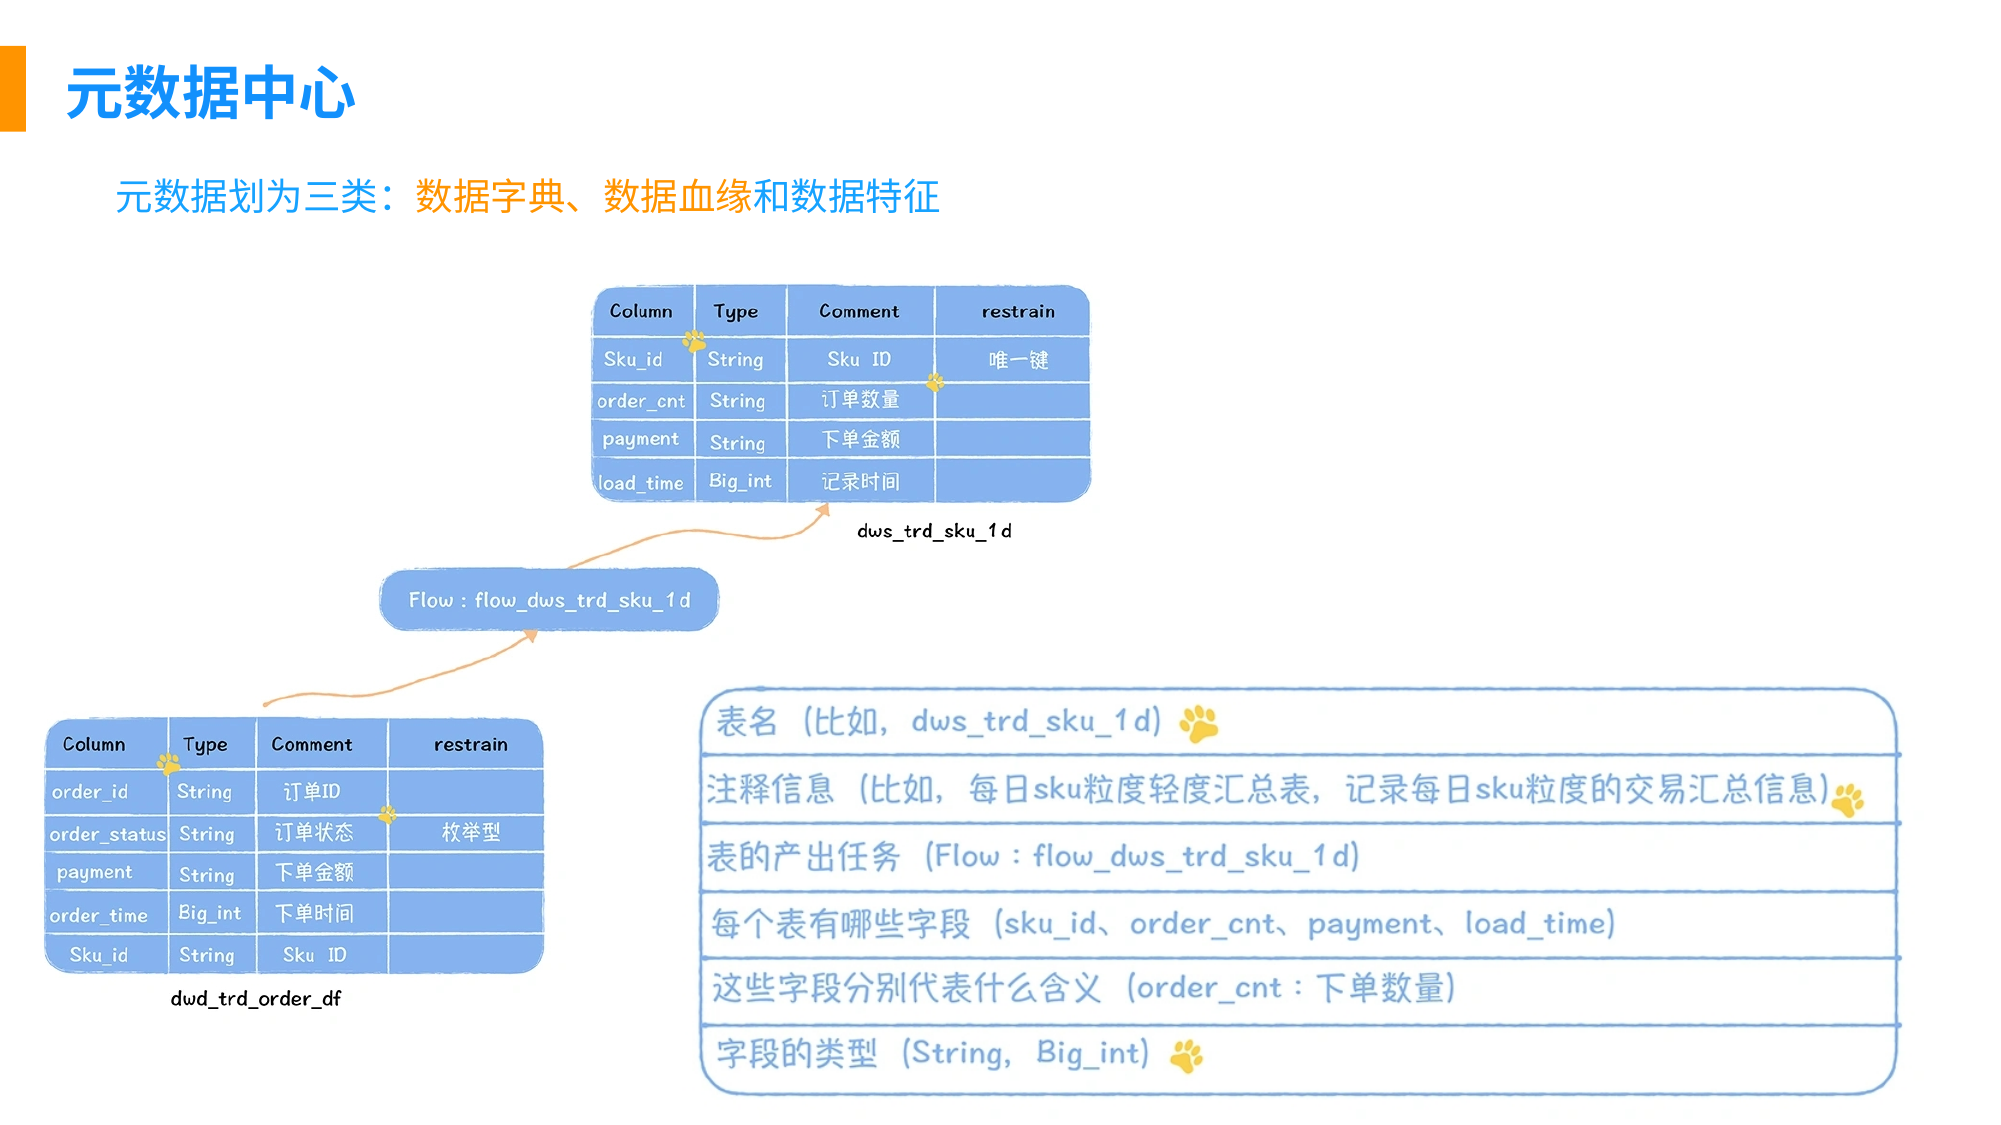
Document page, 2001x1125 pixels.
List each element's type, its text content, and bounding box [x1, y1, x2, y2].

text_box 元数据中心 [50, 48, 1708, 134]
picture [24, 268, 1979, 1119]
text_box 元数据划为三类：数据字典、数据血缘和数据特征 [101, 165, 956, 225]
